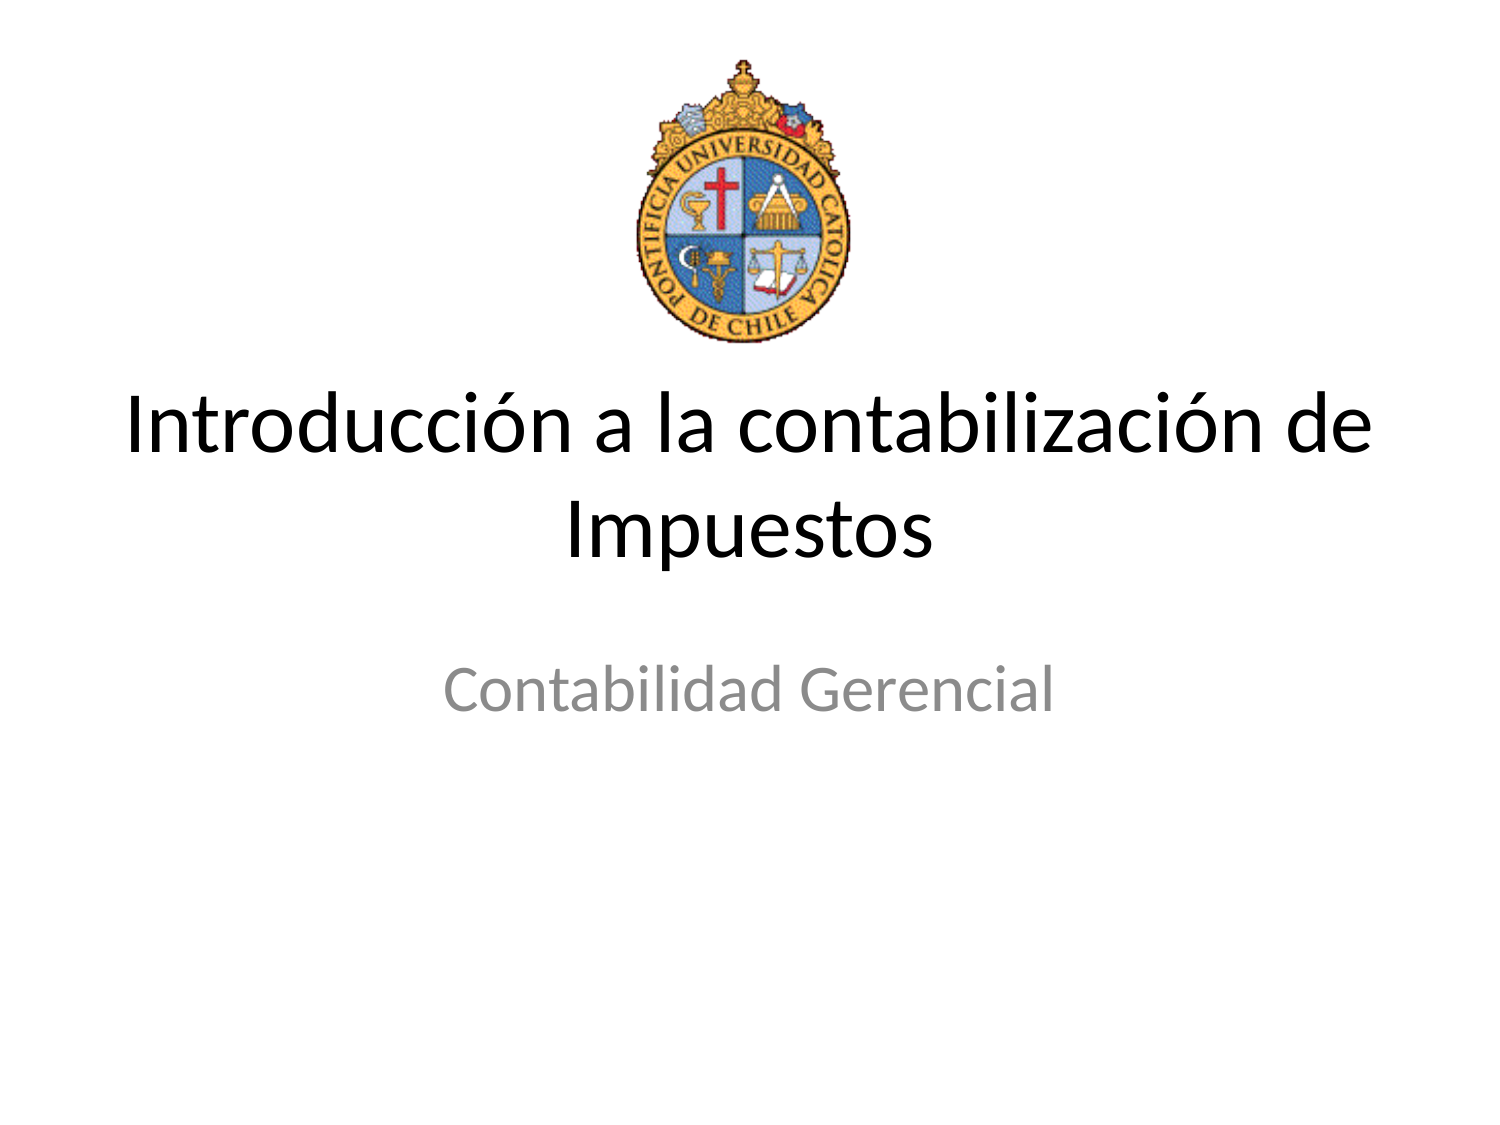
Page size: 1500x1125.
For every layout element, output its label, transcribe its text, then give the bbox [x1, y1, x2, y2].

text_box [608, 54, 881, 350]
subtitle Contabilidad Gerencial [225, 637, 1275, 811]
title Introducción a la contabilización de Impuestos [0, 349, 1500, 591]
